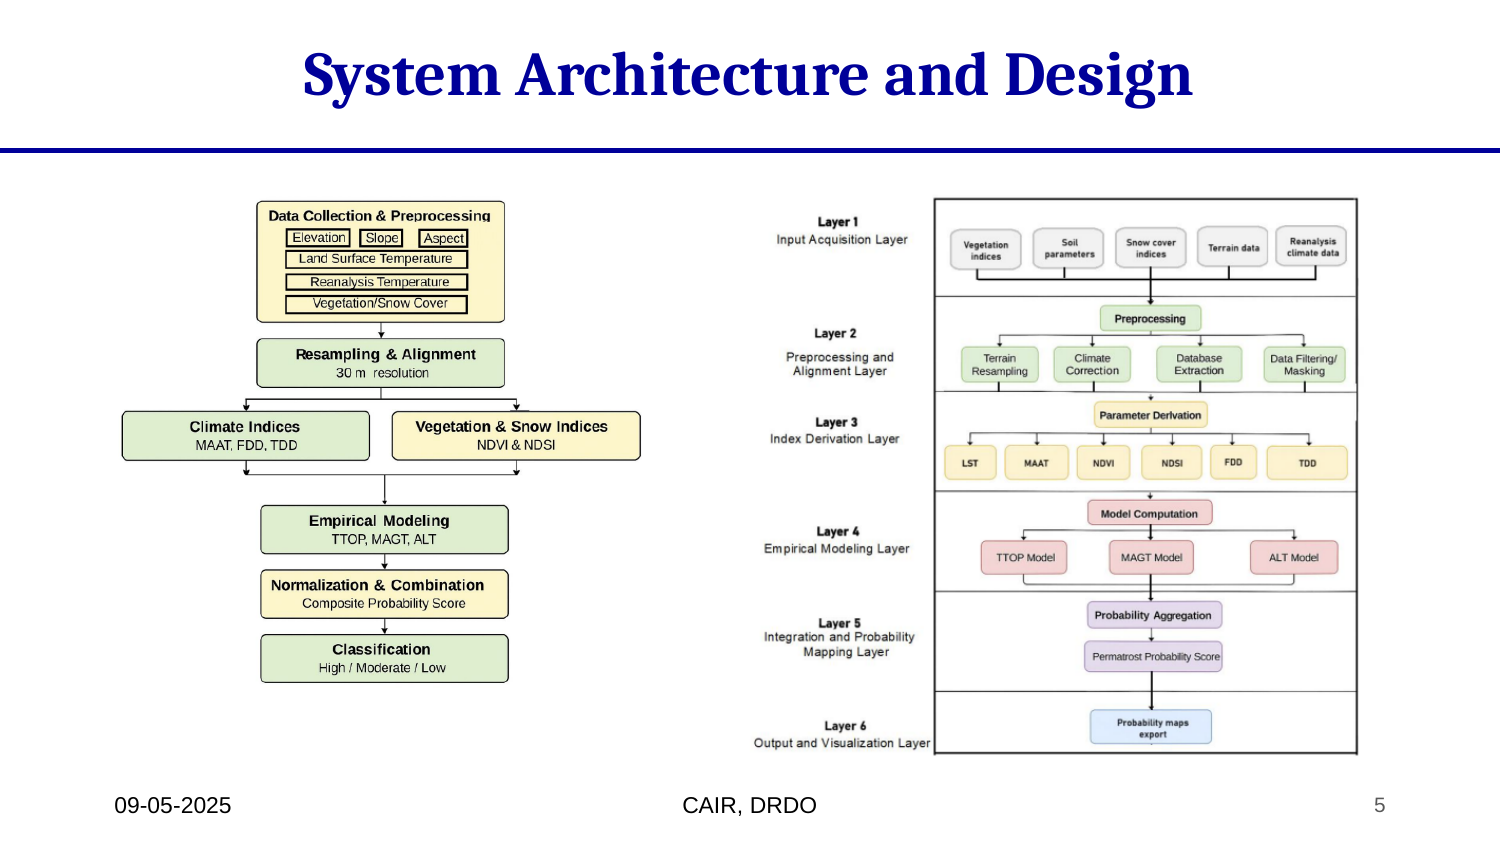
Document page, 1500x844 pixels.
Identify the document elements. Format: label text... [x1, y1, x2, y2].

picture [112, 179, 653, 694]
footer CAIR, DRDO [496, 782, 1004, 827]
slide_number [103, 782, 441, 827]
title System Architecture and Design [103, 0, 1397, 148]
picture [734, 167, 1384, 765]
slide_number 5 [1059, 782, 1397, 827]
